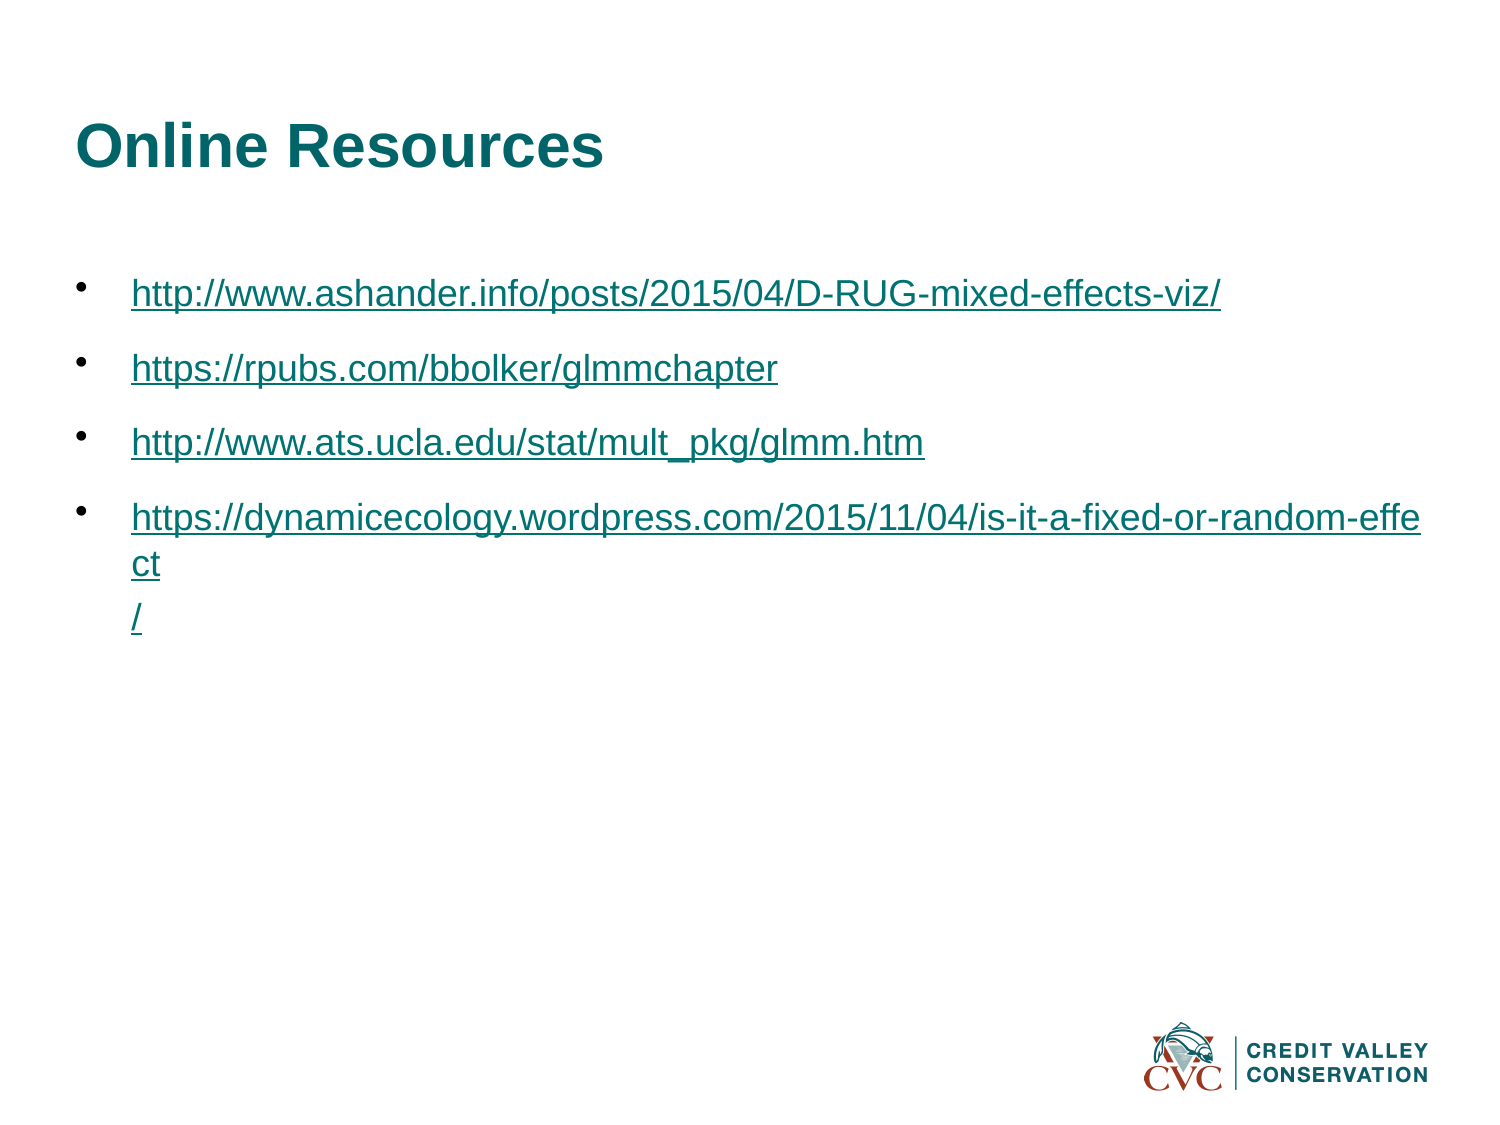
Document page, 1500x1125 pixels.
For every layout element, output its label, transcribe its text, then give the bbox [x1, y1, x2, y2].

list http://www.ashander.info/posts/2015/04/D-RUG-mixed-effects-viz/ https://rpubs.com/bbolker/glmmchapter http://www.ats.ucla.edu/stat/mult_pkg/glmm.htm https://dynamicecology.wordpress.com/2015/11/04/is-it-a-fixed-or-random-effect/ [75, 260, 1425, 836]
title Online Resources [75, 87, 1425, 198]
picture [1144, 1022, 1428, 1091]
